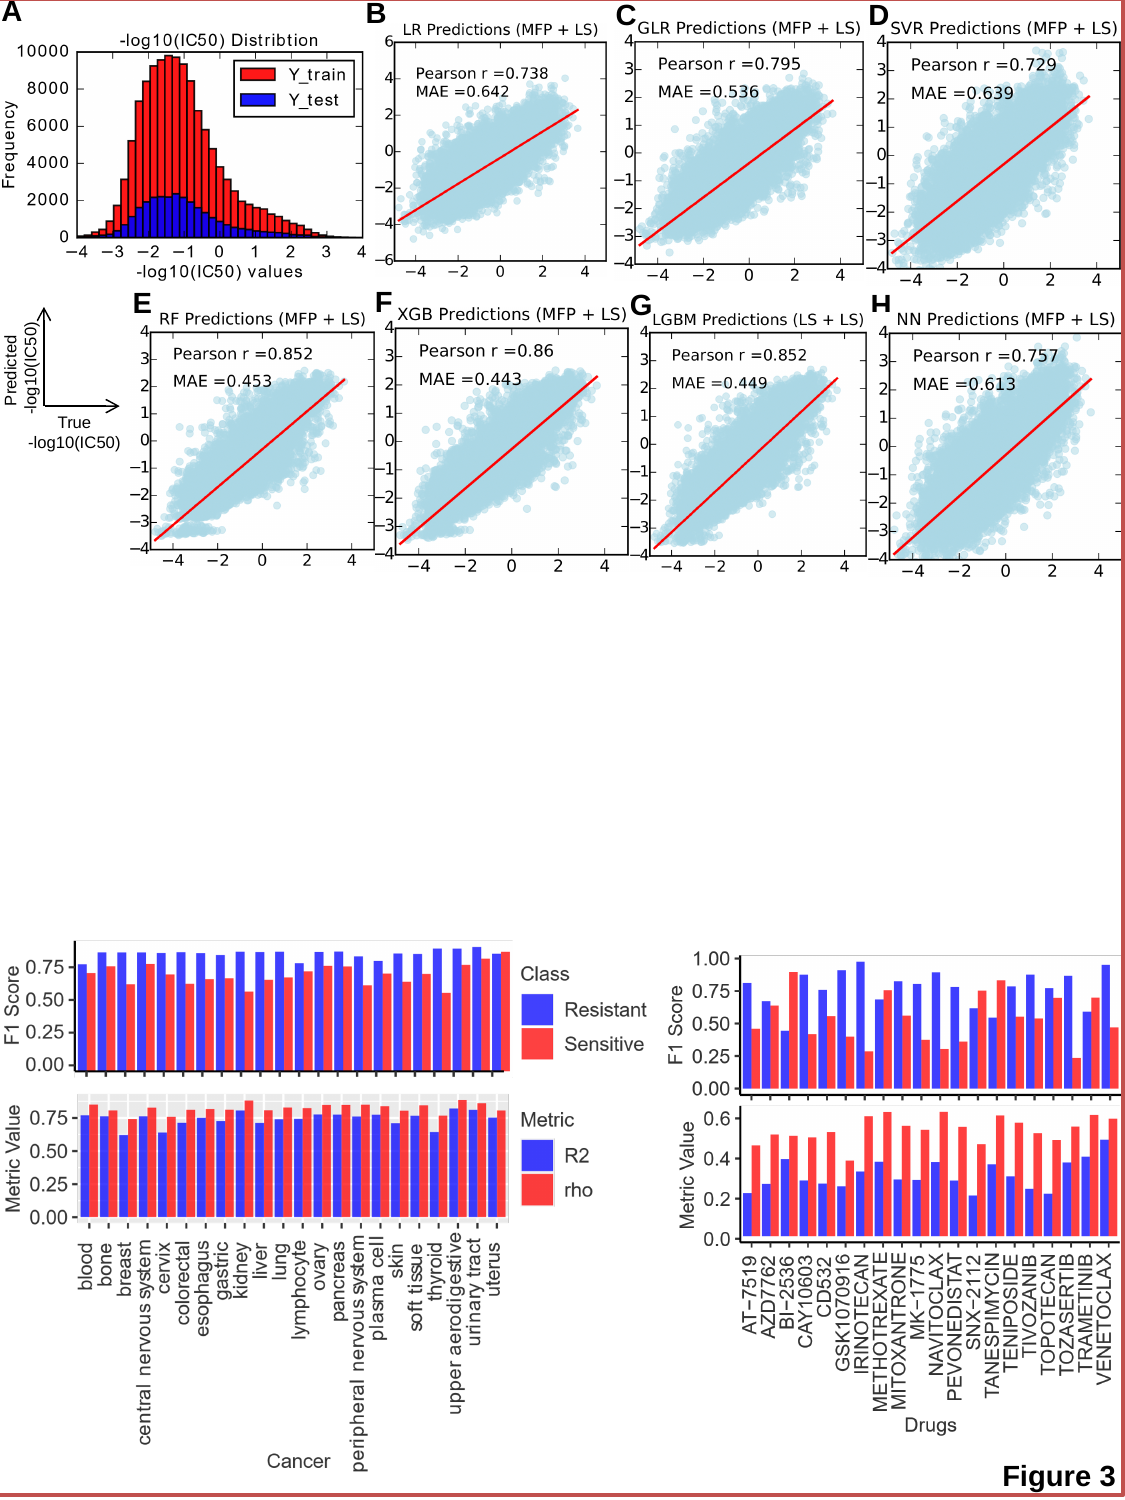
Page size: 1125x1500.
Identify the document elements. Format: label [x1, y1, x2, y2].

picture [663, 932, 1125, 1437]
picture [614, 20, 864, 281]
text_box [0, 0, 1125, 28]
picture [866, 20, 1122, 286]
text_box [43, 306, 120, 407]
picture [1, 928, 651, 1477]
picture [630, 313, 867, 572]
picture [375, 22, 608, 277]
picture [130, 307, 629, 572]
picture [0, 29, 371, 281]
text_box [0, 285, 1125, 1497]
picture [868, 312, 1124, 578]
